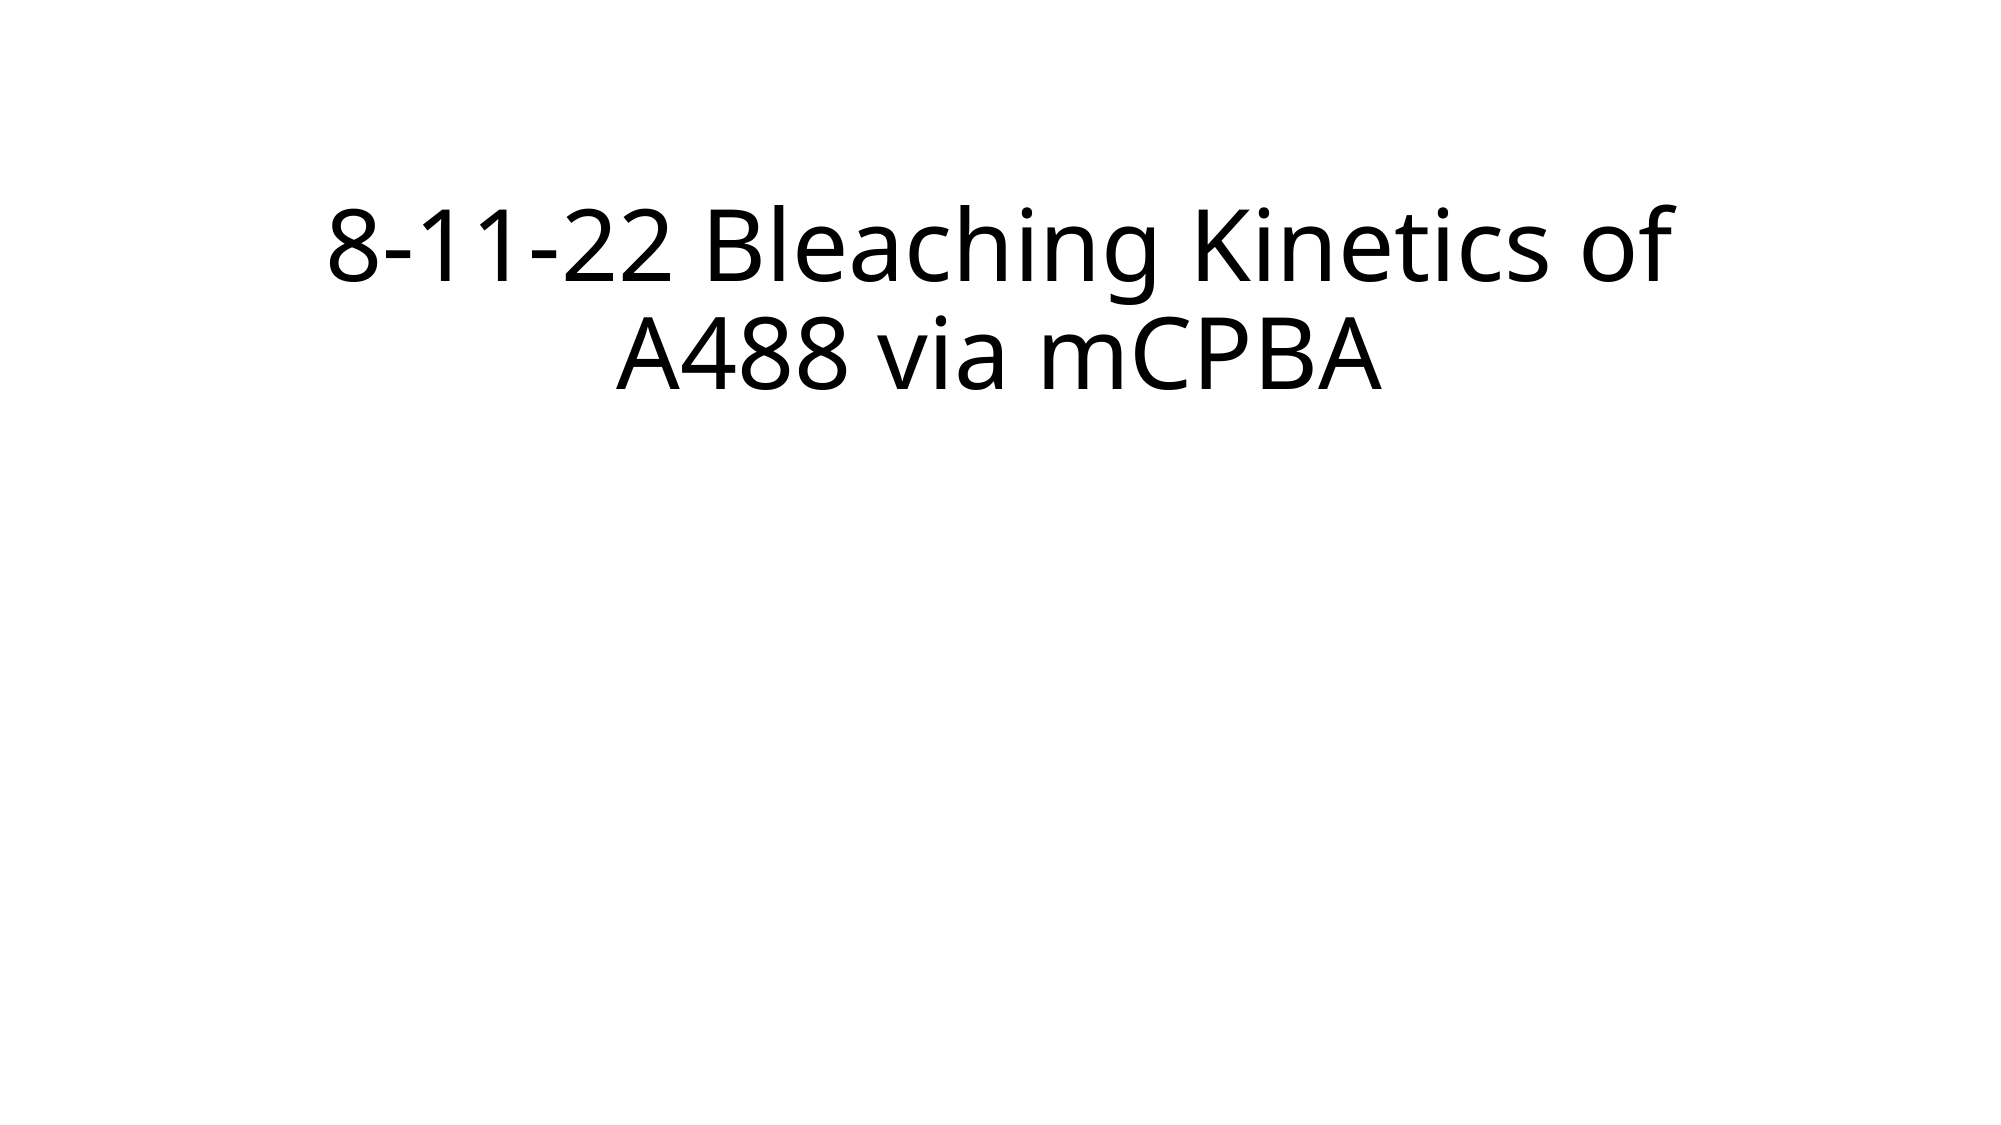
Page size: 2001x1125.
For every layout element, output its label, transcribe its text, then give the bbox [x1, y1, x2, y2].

title 8-11-22 Bleaching Kinetics of A488 via mCPBA [249, 184, 1750, 419]
